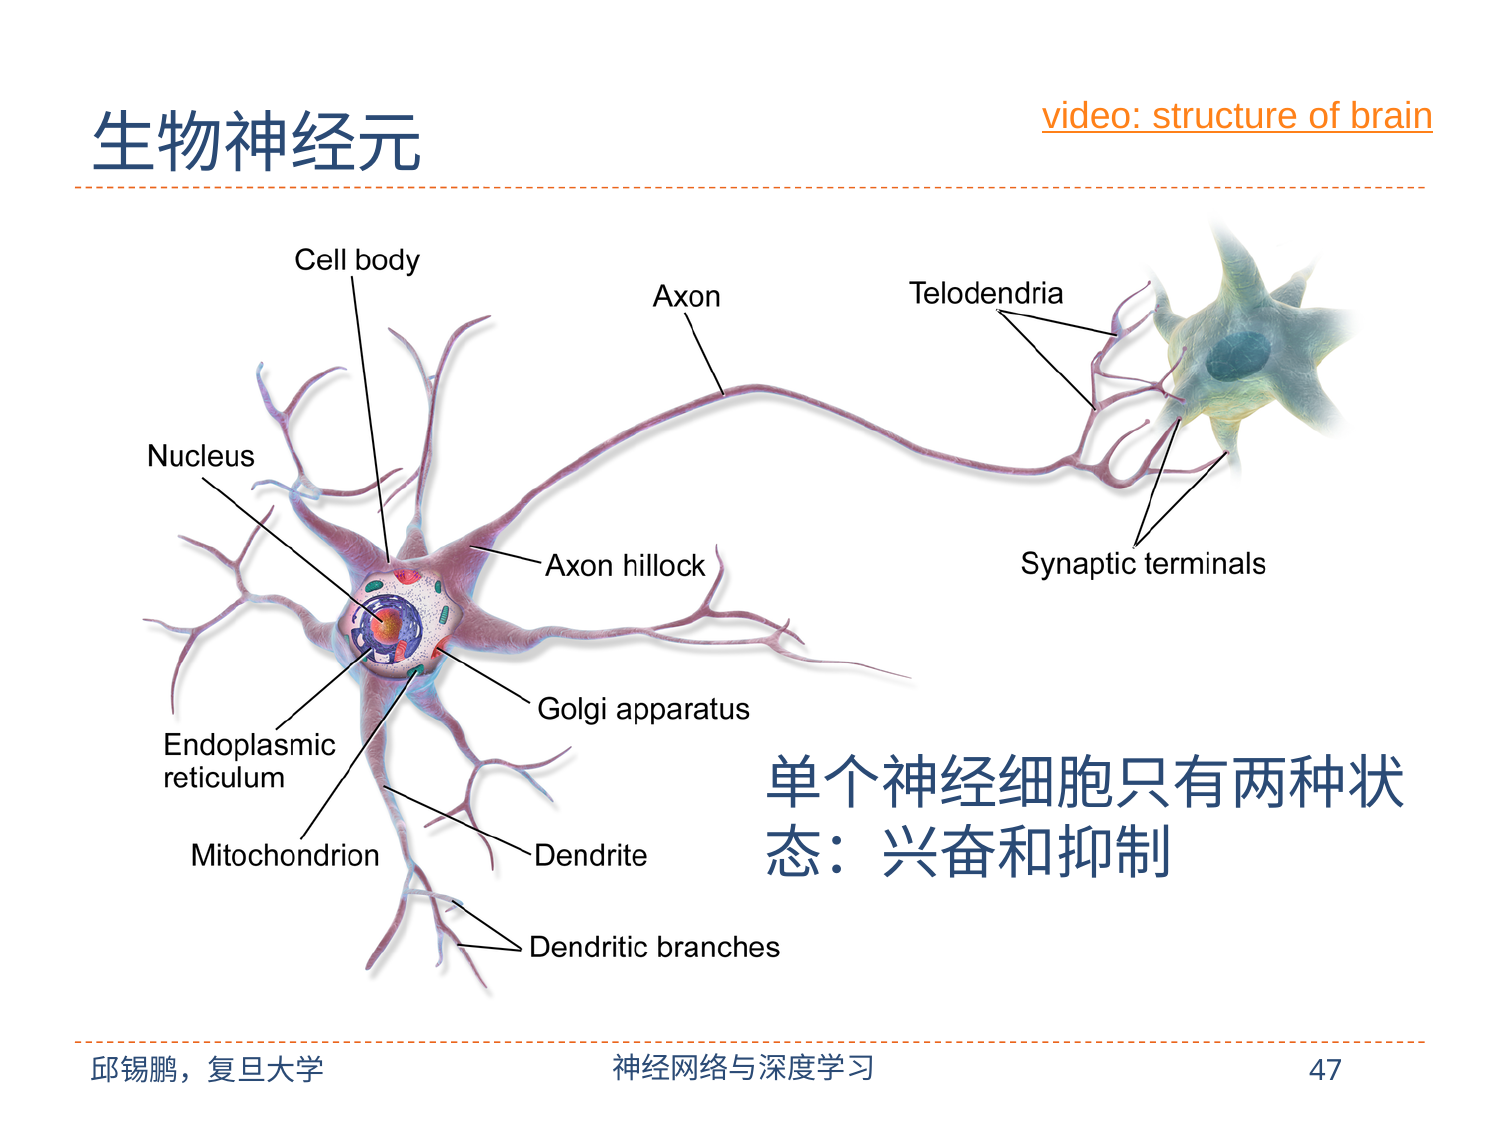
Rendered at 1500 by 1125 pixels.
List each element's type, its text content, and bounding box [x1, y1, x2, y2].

text_box video: structure of brain [1027, 84, 1449, 144]
title 生物神经元 [75, 24, 1425, 188]
text_box 单个神经细胞只有两种状态：兴奋和抑制 [1384, 737, 1425, 893]
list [121, 199, 1379, 1011]
